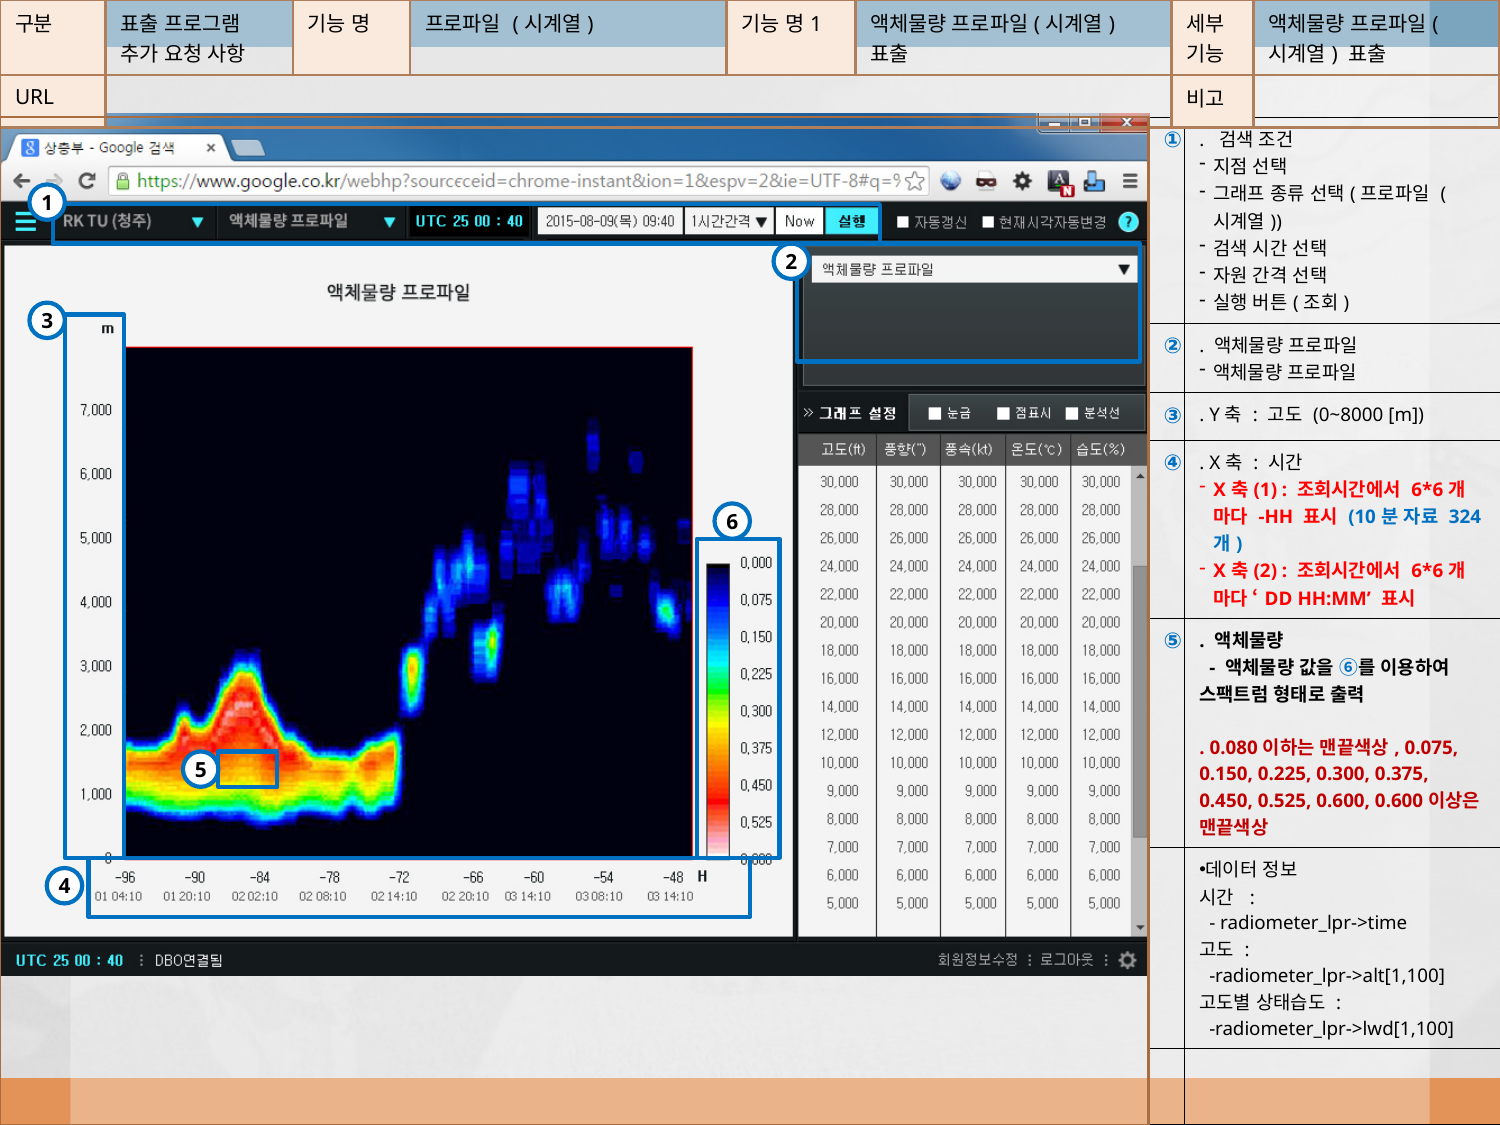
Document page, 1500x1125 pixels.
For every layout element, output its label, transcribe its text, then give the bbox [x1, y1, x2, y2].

table_cell ③ [1152, 393, 1184, 440]
table_cell . Y축 : 고도 (0~8000 [m]) [1185, 393, 1500, 440]
table_cell [107, 76, 1170, 126]
table_header 프로파일 (시계열) [411, 1, 725, 74]
table_cell 비고 [1173, 76, 1252, 126]
table_cell ⑤ [1152, 619, 1184, 847]
table_cell ② [1152, 324, 1184, 392]
table_cell ④ [1152, 441, 1184, 618]
table_cell . 액체물량 - 액체물량 값을 ⑥를 이용하여 스팩트럼 형태로 출력 . 0.080이하는 맨끝색상, 0.075, 0.150, 0.225, 0.300, 0.375, 0.450, 0.525, 0.600, 0.600이상은 맨끝색상 [1185, 619, 1500, 847]
table_cell . 액체물량 프로파일 액체물량 프로파일 [1185, 324, 1500, 392]
table_header ① [1152, 129, 1184, 323]
table_cell [1185, 1049, 1500, 1124]
table_header 세부 기능 [1173, 1, 1252, 74]
table_header 기능 명1 [728, 1, 854, 74]
table_header 구분 [1, 1, 104, 74]
table_header 표출 프로그램 추가 요청 사항 [107, 1, 292, 74]
table_cell 데이터 정보 시간 : - radiometer_lpr->time 고도 : -radiometer_lpr->alt[1,100] 고도별 상태습도 : -radiometer_lpr->lwd[1,100] [1185, 848, 1500, 1048]
table_header 액체물량 프로파일(시계열) 표출 [857, 1, 1170, 74]
table_header 기능 명 [294, 1, 409, 74]
table_cell [1150, 848, 1184, 1048]
text_box [734, 18, 766, 57]
table_cell [1255, 76, 1498, 126]
table_cell [1150, 1049, 1184, 1124]
text_box [0, 977, 1150, 1125]
table_cell URL [1, 76, 104, 110]
table_cell . X축 : 시간 X축(1) : 조회시간에서 6*6개 마다 -HH 표시 (10분 자료 324개) X축(2) : 조회시간에서 6*6개 마다 ‘DD HH:MM’ 표시 [1185, 441, 1500, 618]
table_header . 검색 조건 지점 선택 그래프 종류 선택(프로파일 (시계열)) 검색 시간 선택 자원 간격 선택 실행 버튼(조회) [1185, 129, 1500, 323]
table_header 액체물량 프로파일(시계열) 표출 [1255, 1, 1498, 74]
picture [0, 113, 1150, 976]
